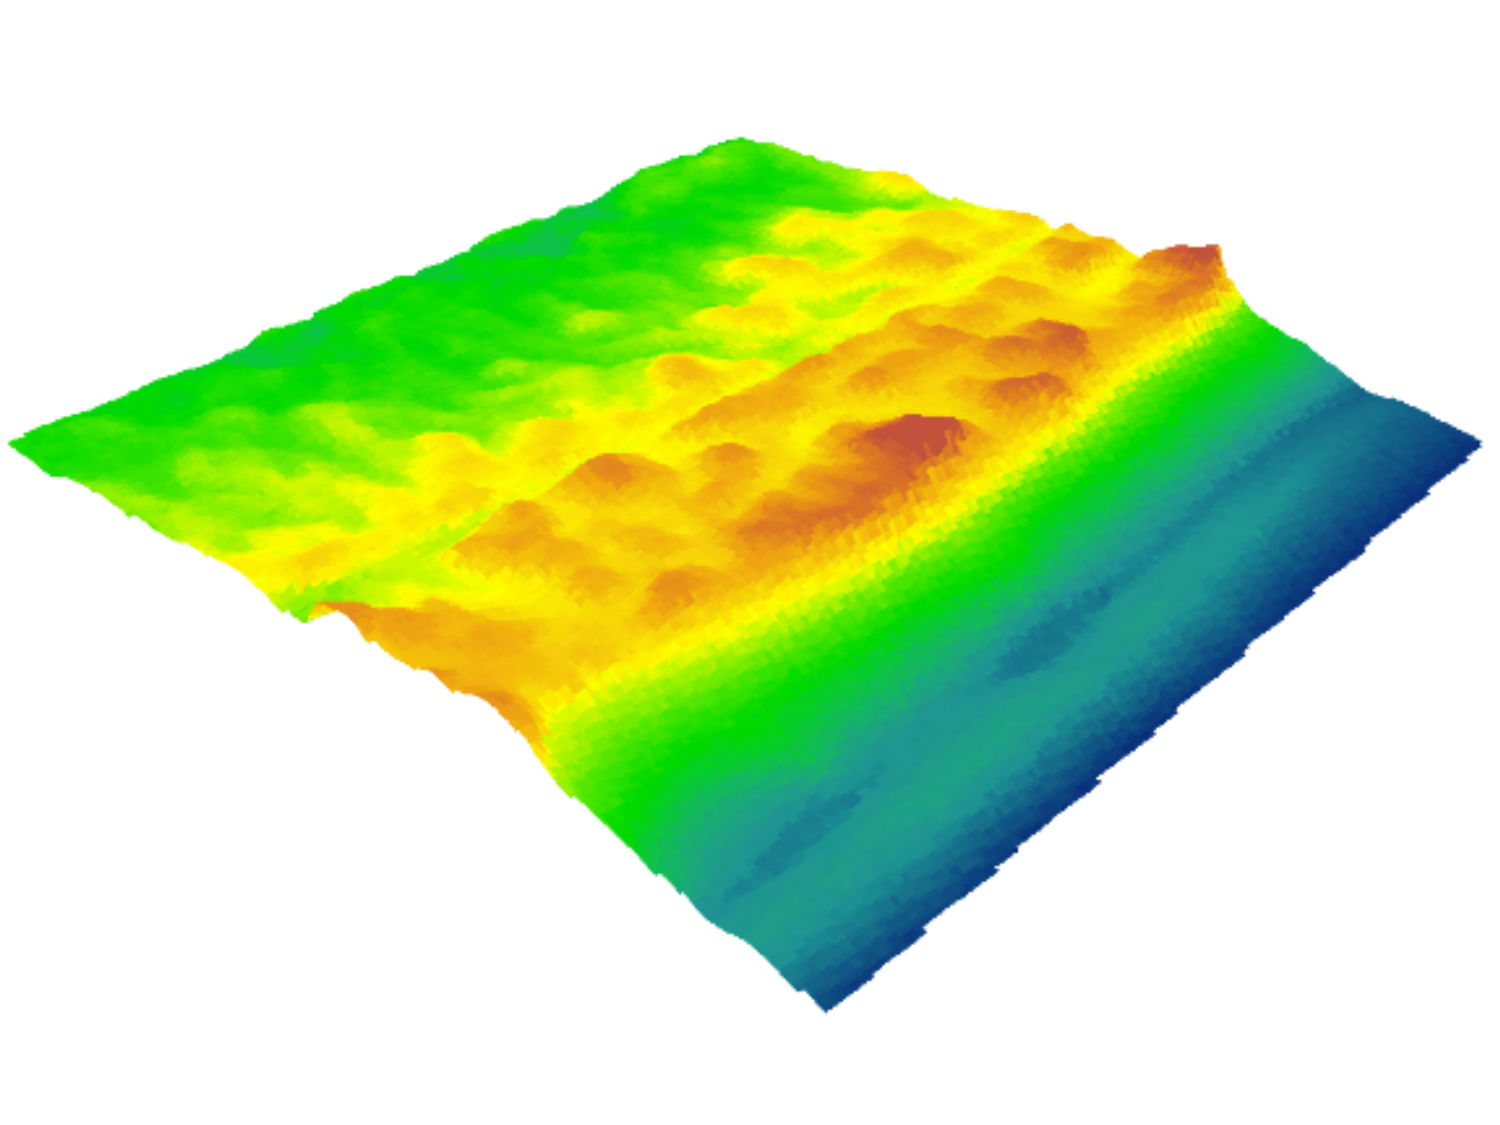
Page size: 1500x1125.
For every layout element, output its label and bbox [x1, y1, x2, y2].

list [0, 78, 1500, 1047]
